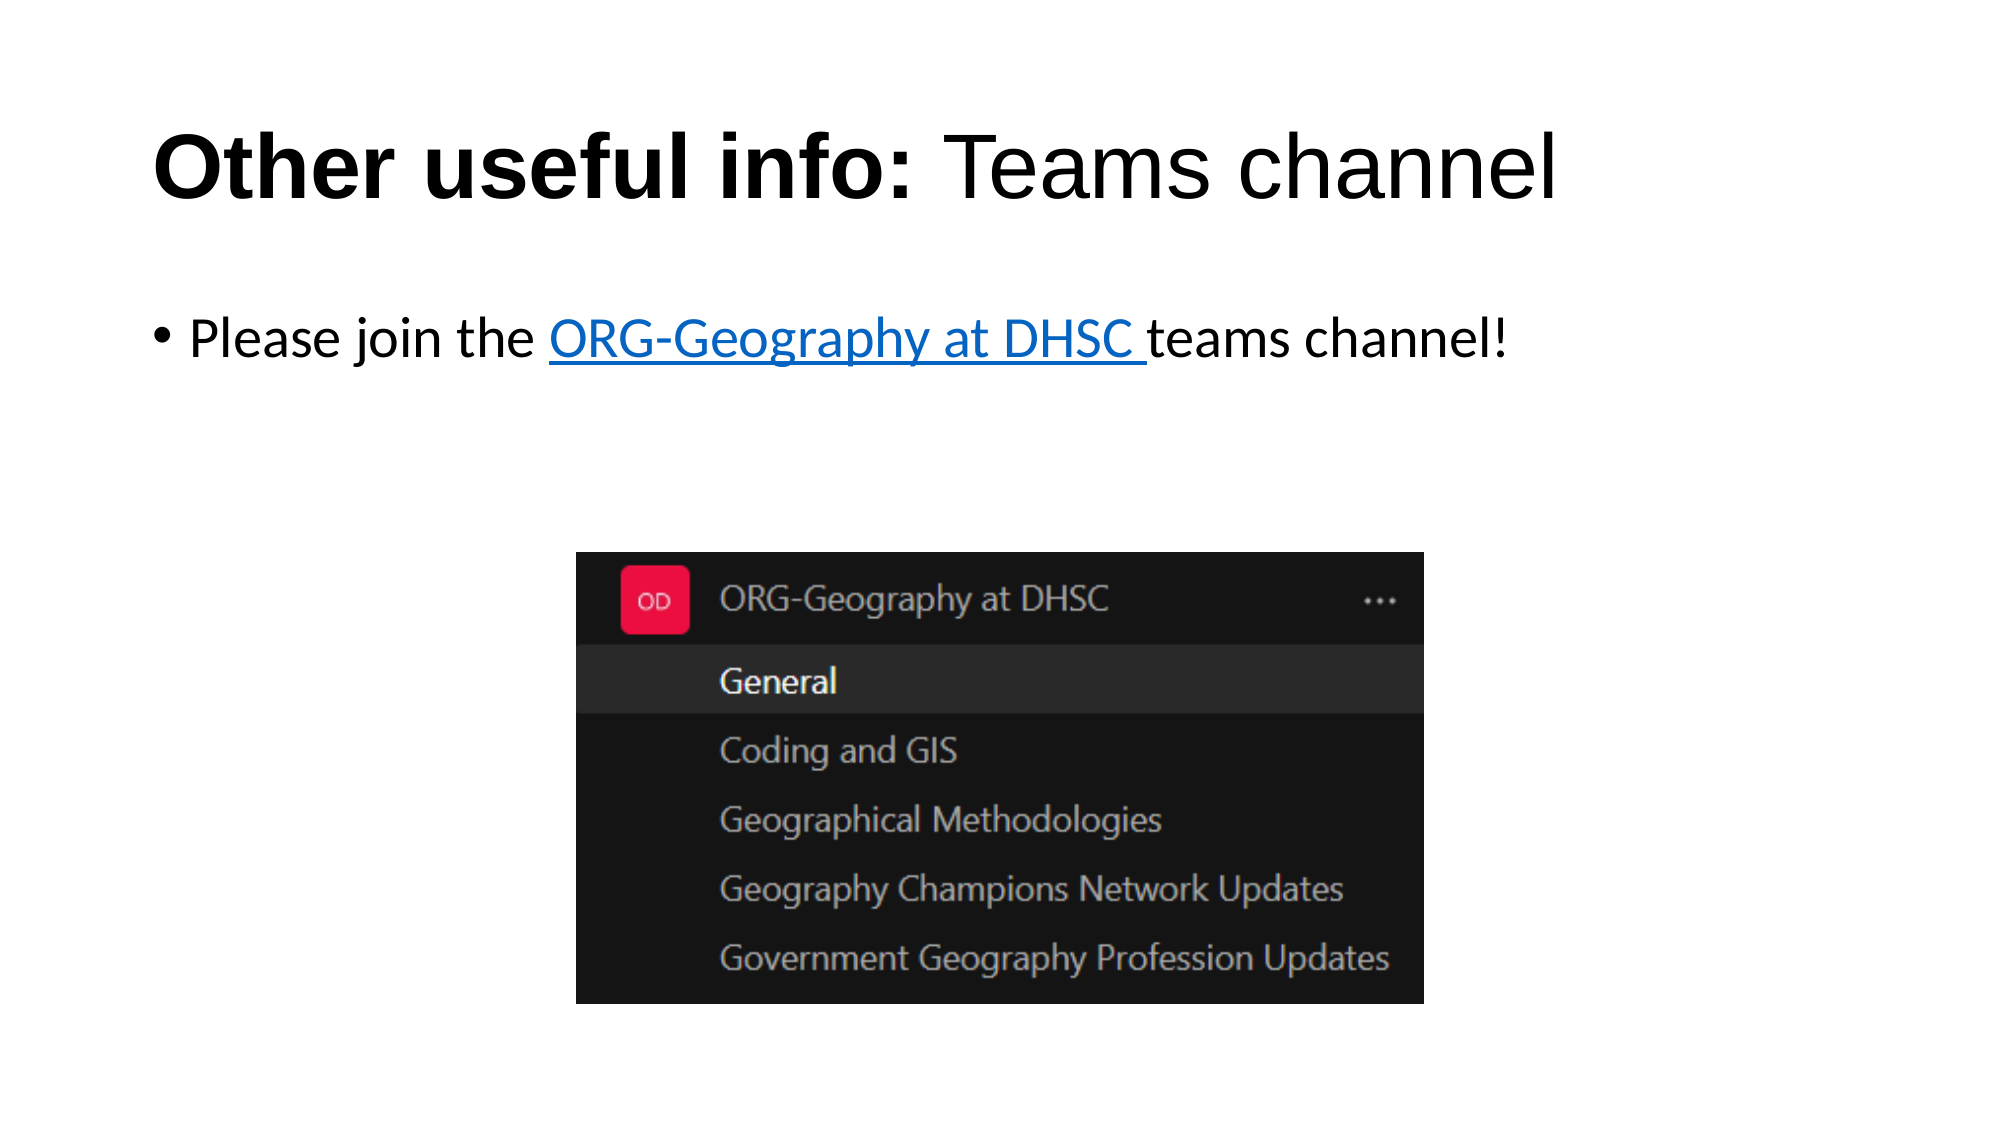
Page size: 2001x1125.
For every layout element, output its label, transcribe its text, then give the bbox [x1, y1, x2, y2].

picture [576, 552, 1424, 1004]
title Other useful info: Teams channel [137, 59, 1863, 278]
list Please join the ORG-Geography at DHSC teams channel! [137, 299, 1863, 1014]
